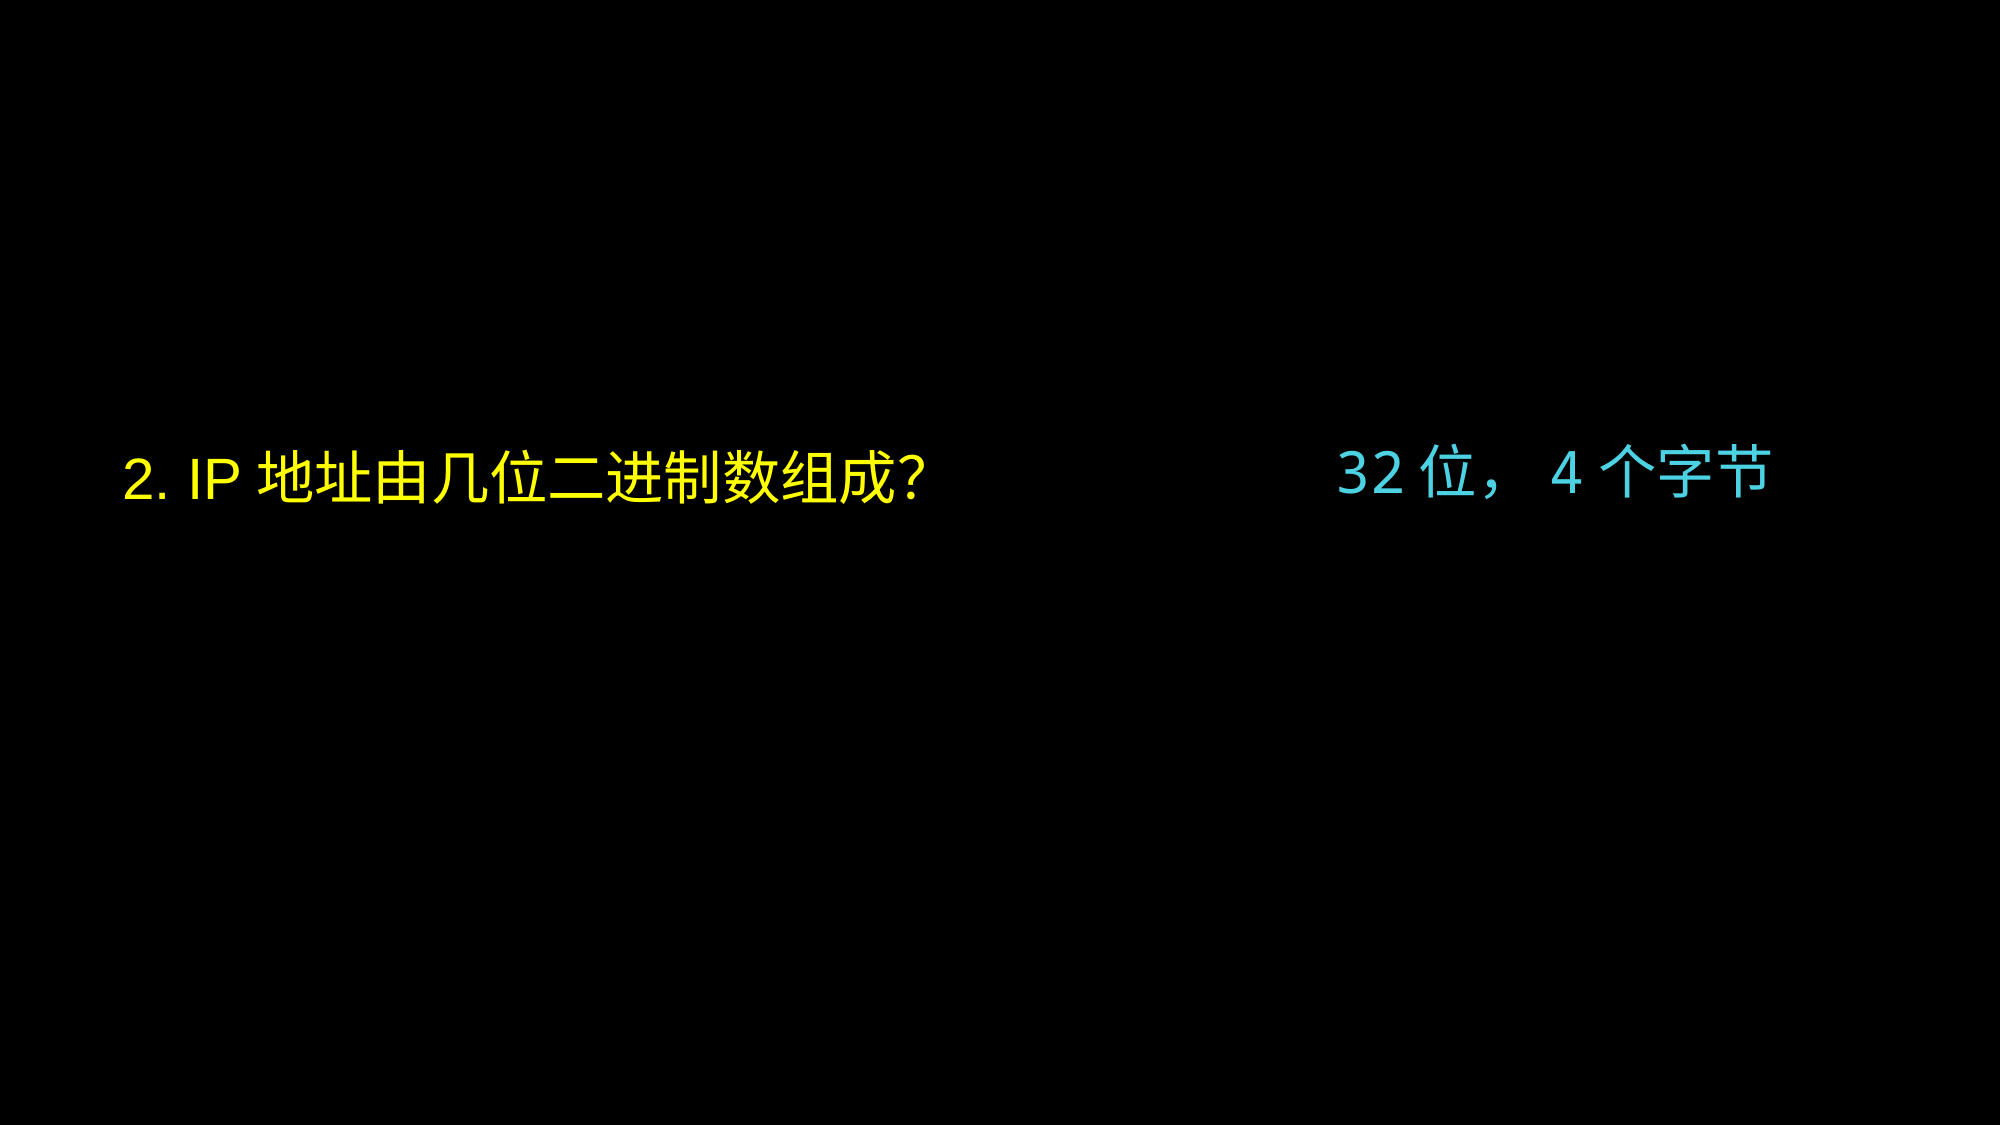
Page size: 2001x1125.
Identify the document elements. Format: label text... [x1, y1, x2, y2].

text_box 32位，4个字节 [1320, 427, 1893, 513]
title 2. IP地址由几位二进制数组成？ [107, 98, 1500, 994]
